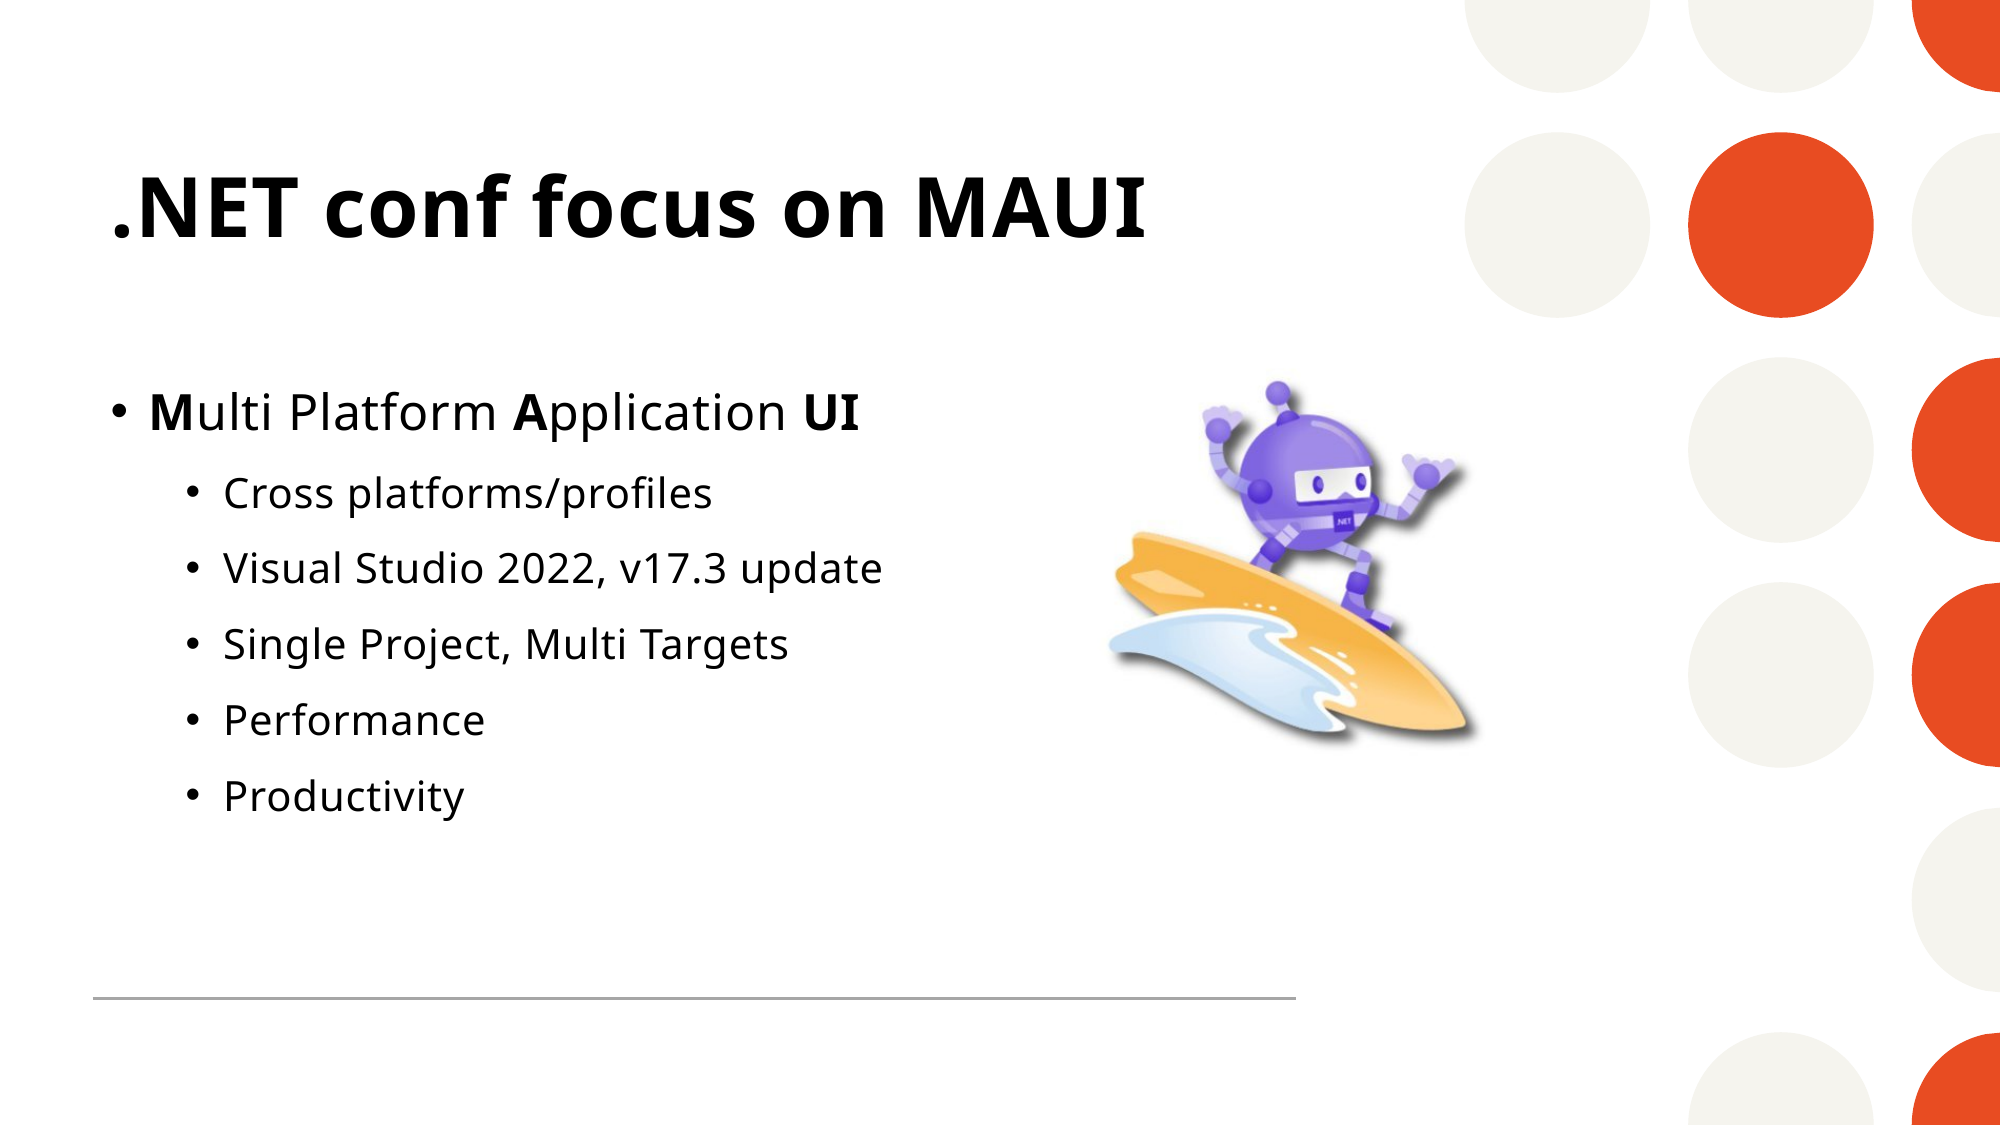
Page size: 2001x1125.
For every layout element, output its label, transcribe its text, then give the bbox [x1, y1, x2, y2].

title .NET conf focus on MAUI [92, 126, 1297, 335]
list Multi Platform Application UI Cross platforms/profiles Visual Studio 2022, v17.3 update Single Project, Multi Targets Performance Productivity [92, 354, 1297, 946]
picture [1081, 352, 1502, 773]
